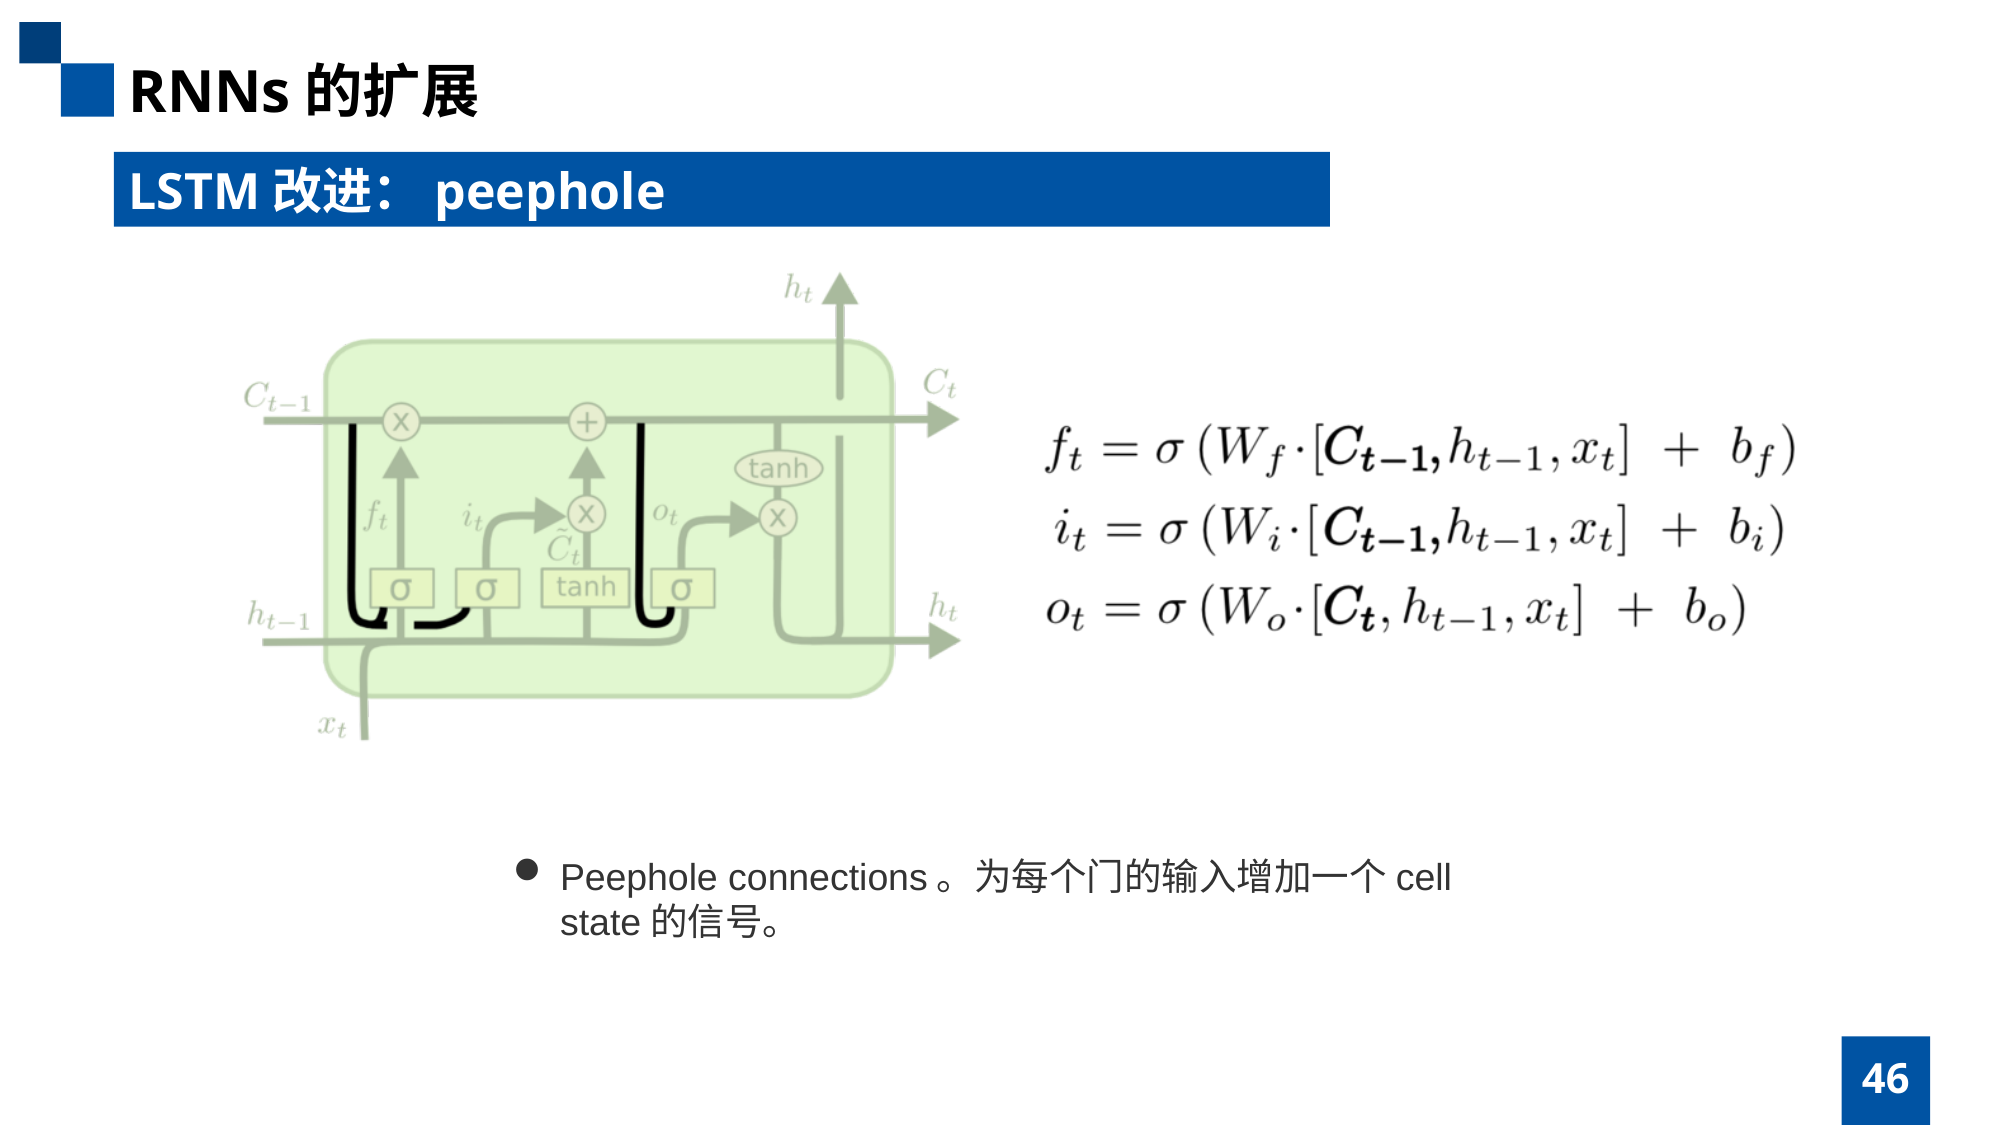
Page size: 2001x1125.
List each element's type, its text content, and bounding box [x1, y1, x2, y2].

picture [223, 262, 1796, 749]
slide_number 46 [1771, 1050, 2000, 1111]
text_box LSTM改进：peephole [113, 151, 1330, 227]
text_box RNNs的扩展 [113, 47, 1078, 132]
text_box Peephole connections。为每个门的输入增加一个cell state的信号。 [498, 845, 1491, 950]
